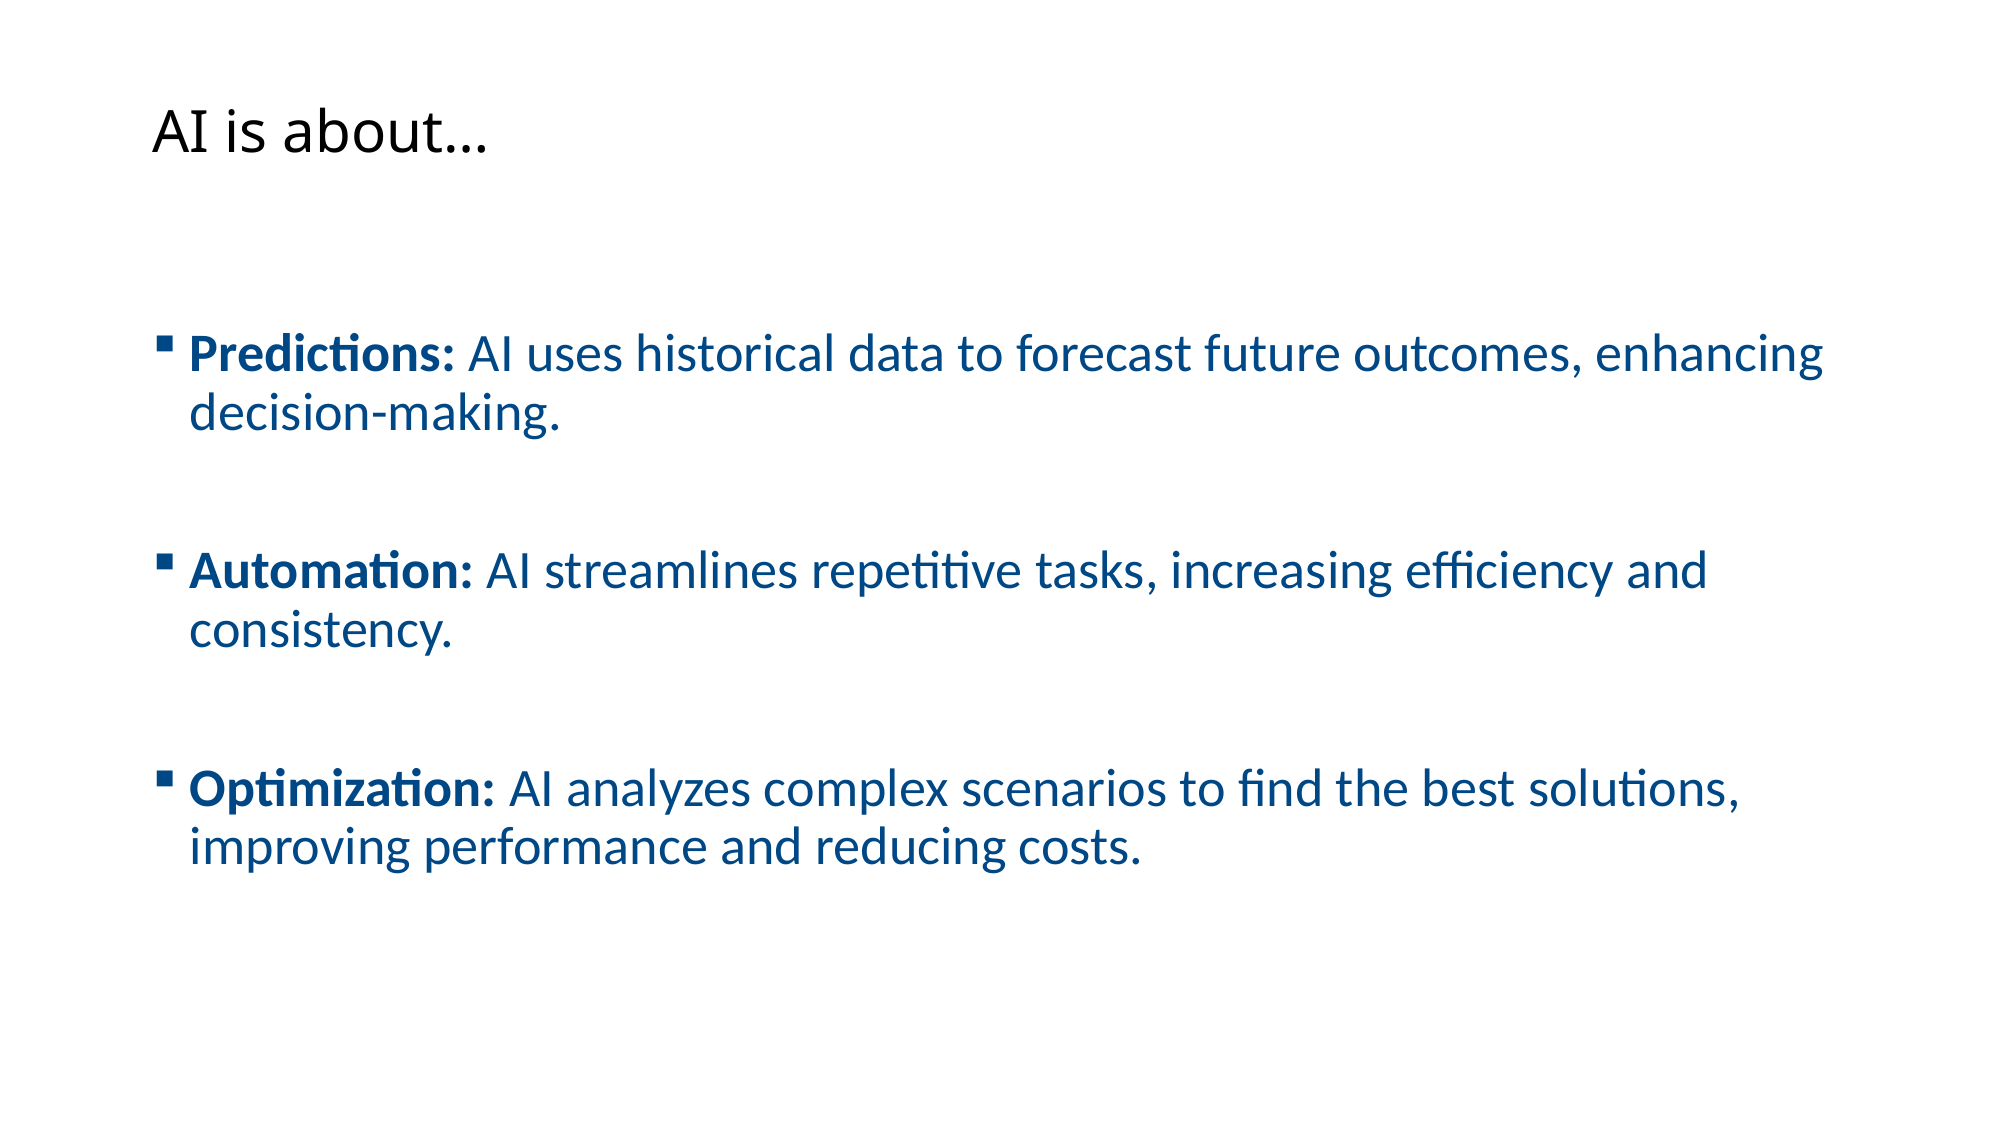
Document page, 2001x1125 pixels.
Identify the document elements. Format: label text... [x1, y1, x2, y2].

title AI is about… [137, 59, 1681, 186]
list Predictions: AI uses historical data to forecast future outcomes, enhancing decision-making. Automation: AI streamlines repetitive tasks, increasing efficiency and consistency. Optimization: AI analyzes complex scenarios to find the best solutions, improving performance and reducing costs. [137, 226, 1863, 941]
